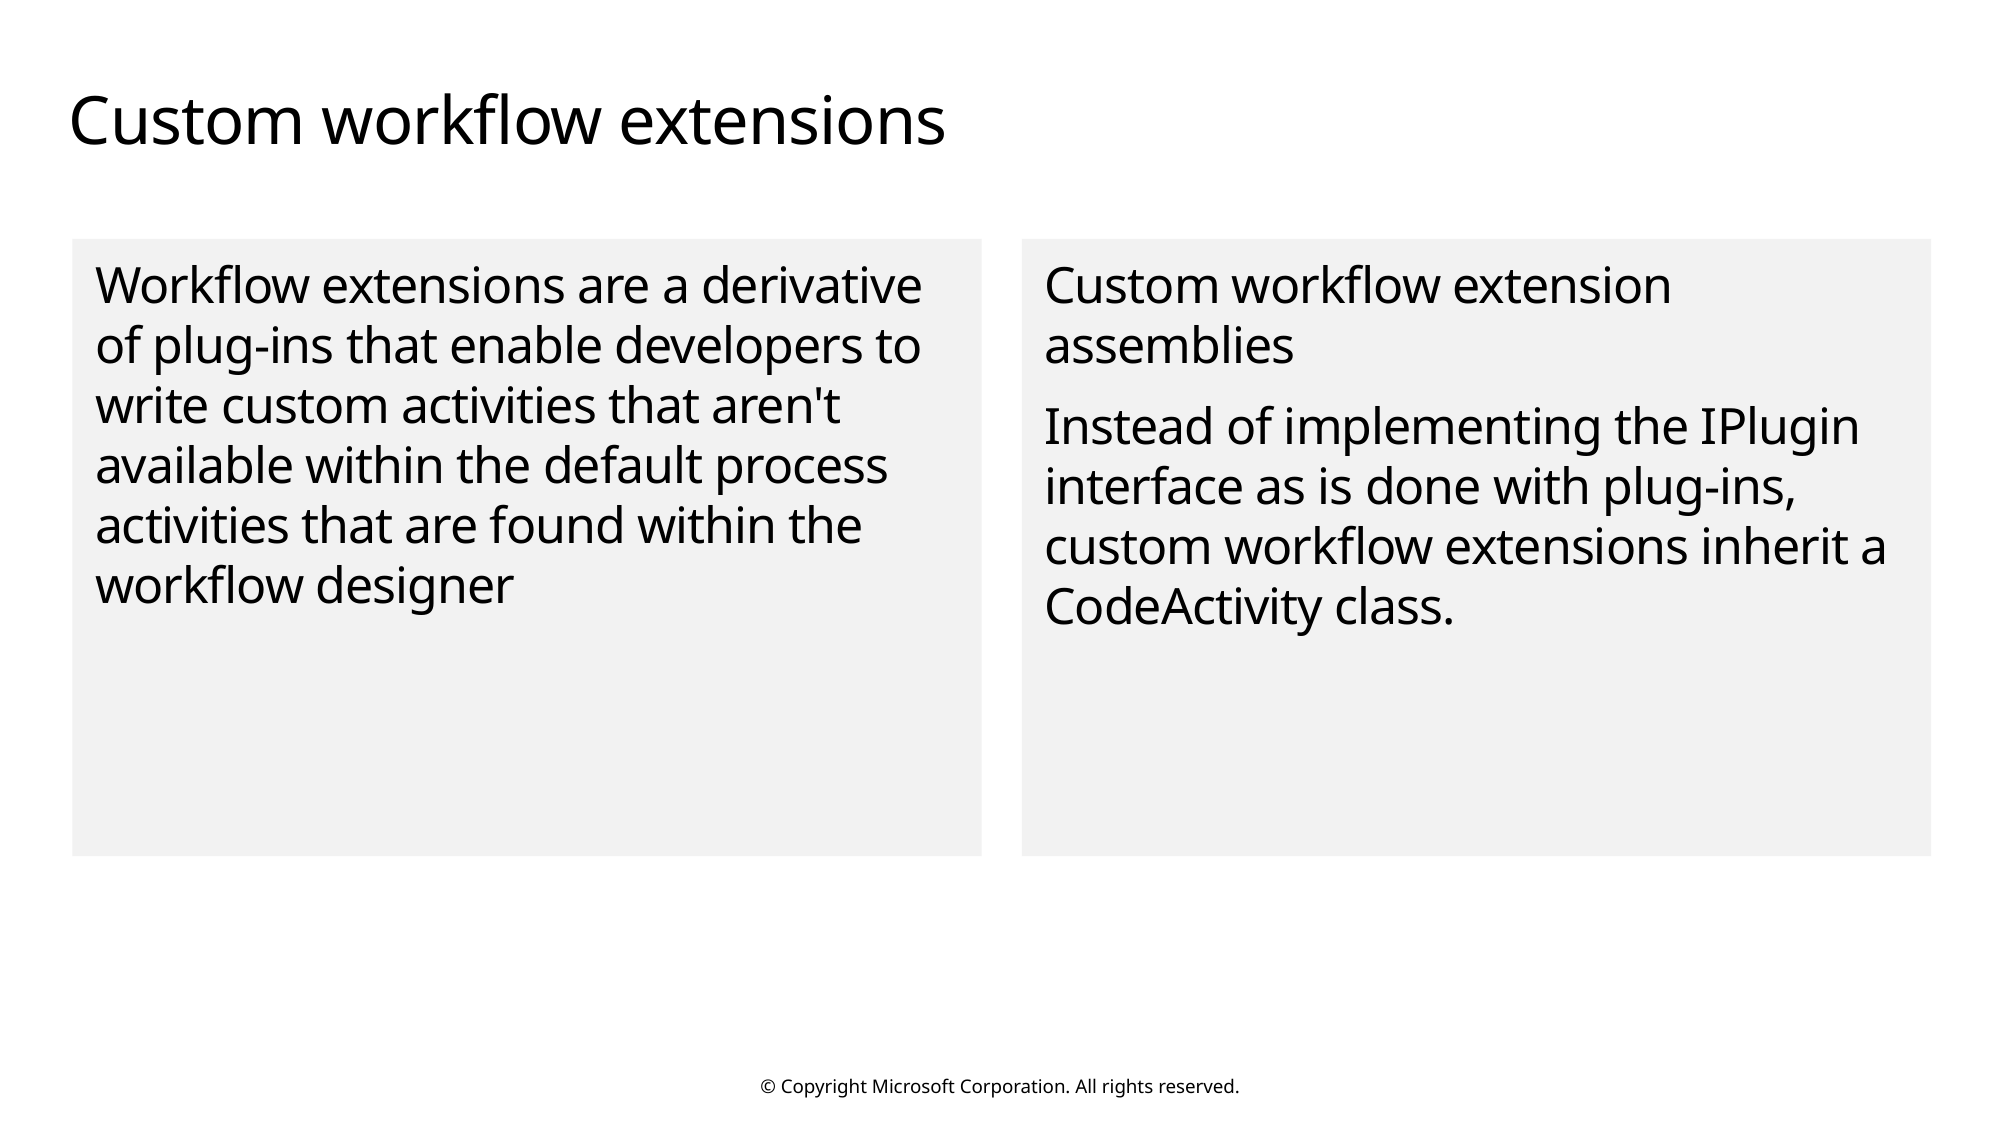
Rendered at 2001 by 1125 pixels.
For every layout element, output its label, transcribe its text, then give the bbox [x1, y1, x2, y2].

title Custom workflow extensions [68, 72, 1930, 184]
list Custom workflow extension assemblies Instead of implementing the IPlugin interface as is done with plug-ins, custom workflow extensions inherit a CodeActivity class. [1021, 238, 1932, 857]
list Workflow extensions are a derivative of plug-ins that enable developers to write custom activities that aren't available within the default process activities that are found within the workflow designer [72, 238, 982, 857]
